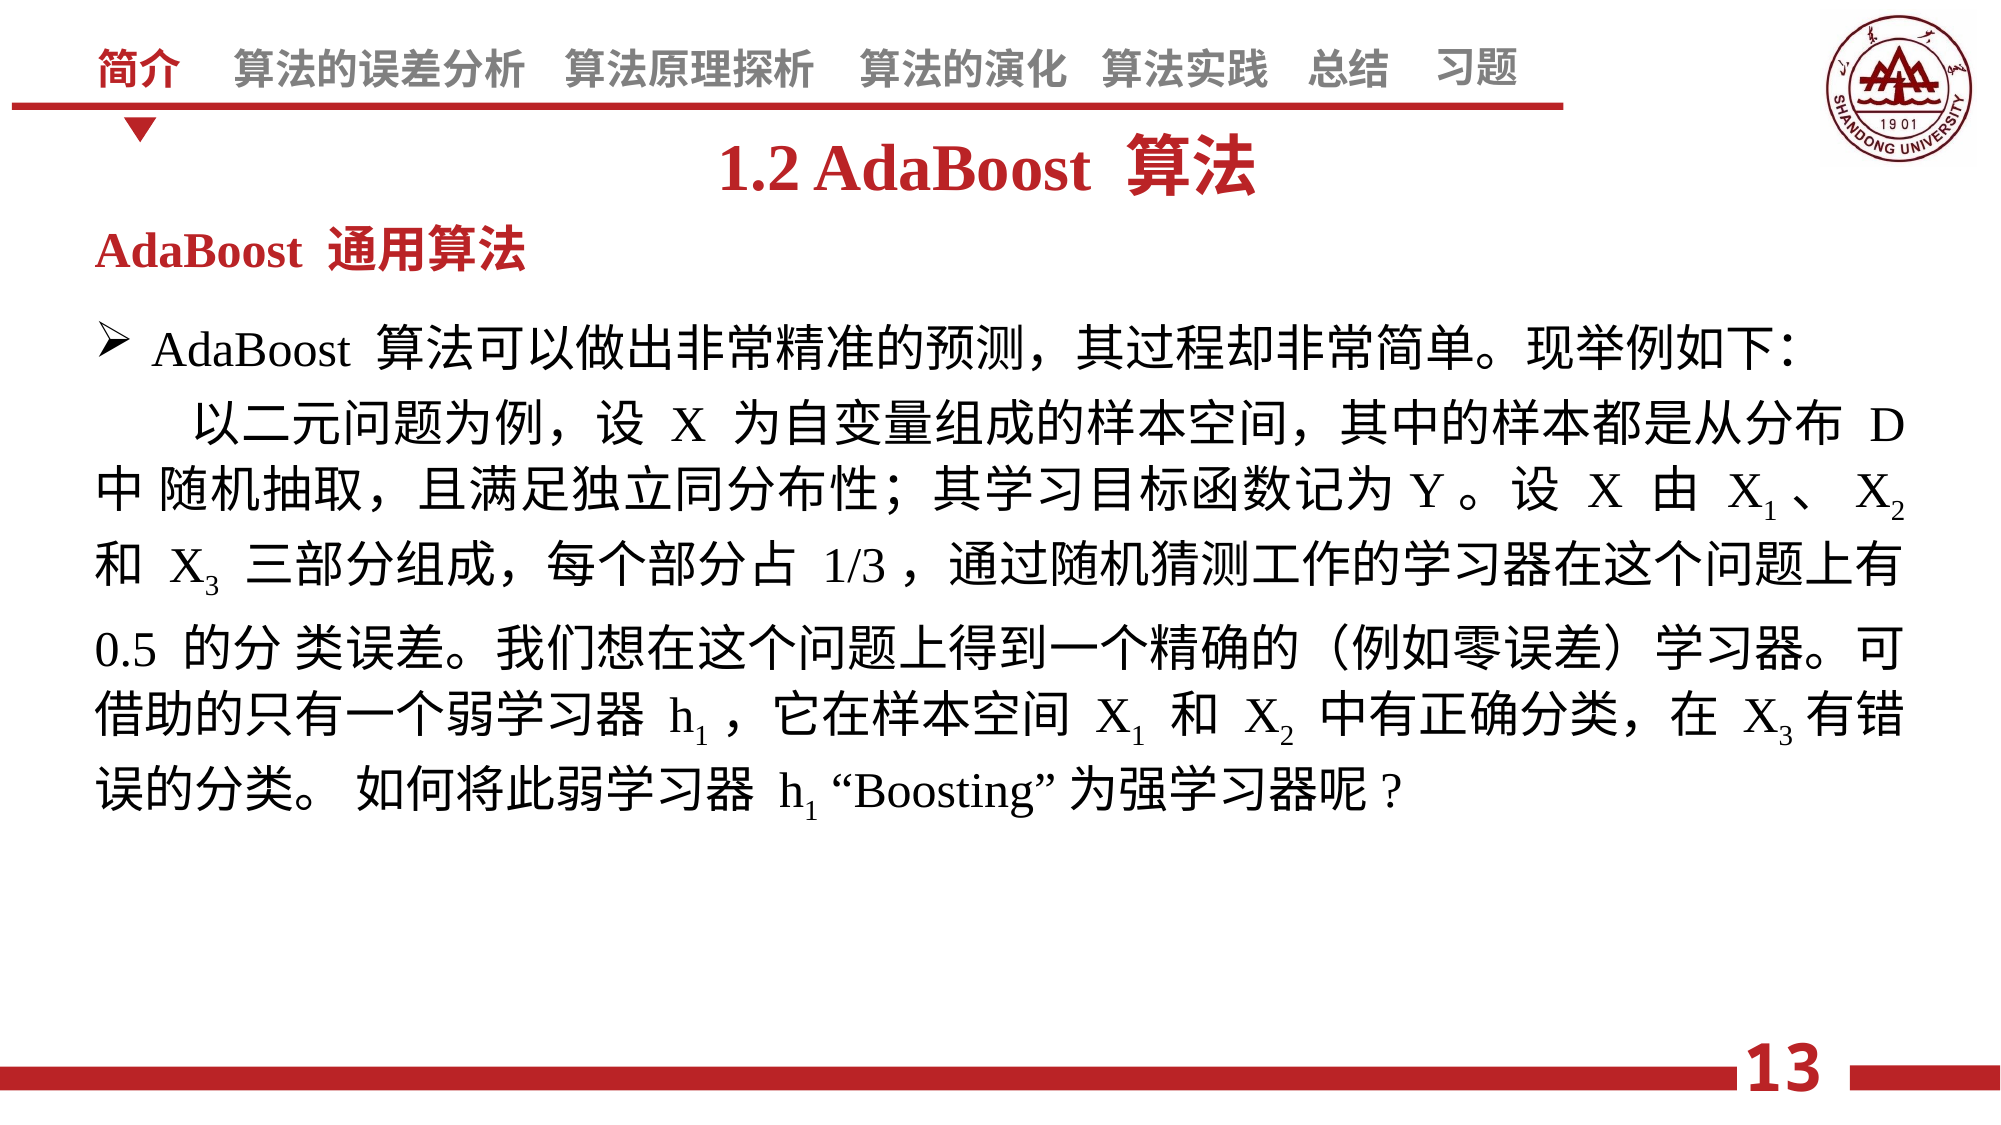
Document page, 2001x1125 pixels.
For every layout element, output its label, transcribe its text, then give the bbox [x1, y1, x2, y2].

text_box AdaBoost 算法可以做出非常精准的预测，其过程却非常简单。现举例如下： 以二元问题为例，设 X 为自变量组成的样本空间，其中的样本都是从分布 D 中 随机抽取，且满足独立同分布性；其学习目标函数记为Y。设 X 由 X1、X2 和 X3 三部分组成，每个部分占 1/3，通过随机猜测工作的学习器在这个问题上有 0.5 的分 类误差。我们想在这个问题上得到一个精确的（例如零误差）学习器。可借助的只有一个弱学习器 h1，它在样本空间 X1 和 X2 中有正确分类，在 X3有错误的分类。 如何将此弱学习器 h1 “Boosting”为强学习器呢? [79, 293, 1921, 834]
picture [1820, 9, 1977, 167]
text_box 1.2 AdaBoost 算法 [689, 116, 1692, 212]
text_box AdaBoost 通用算法 [79, 210, 1083, 285]
